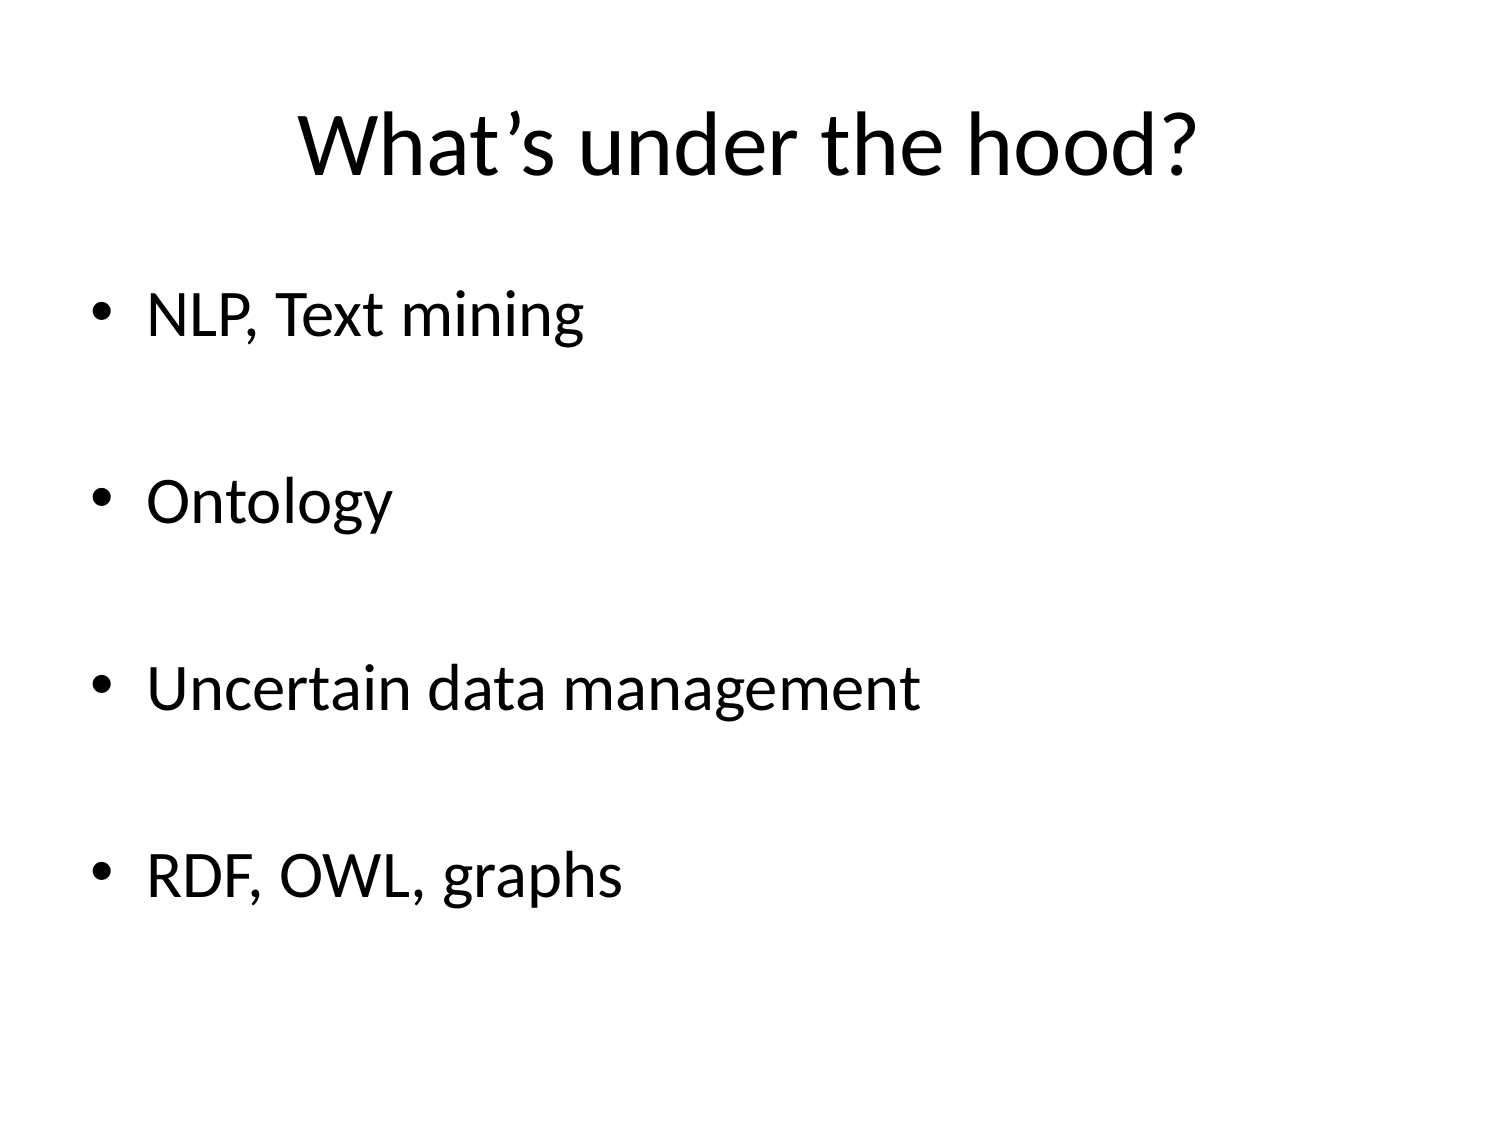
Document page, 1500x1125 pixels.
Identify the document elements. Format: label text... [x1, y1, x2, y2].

list NLP, Text mining Ontology Uncertain data management RDF, OWL, graphs [75, 262, 1425, 1005]
title What’s under the hood? [75, 45, 1425, 233]
